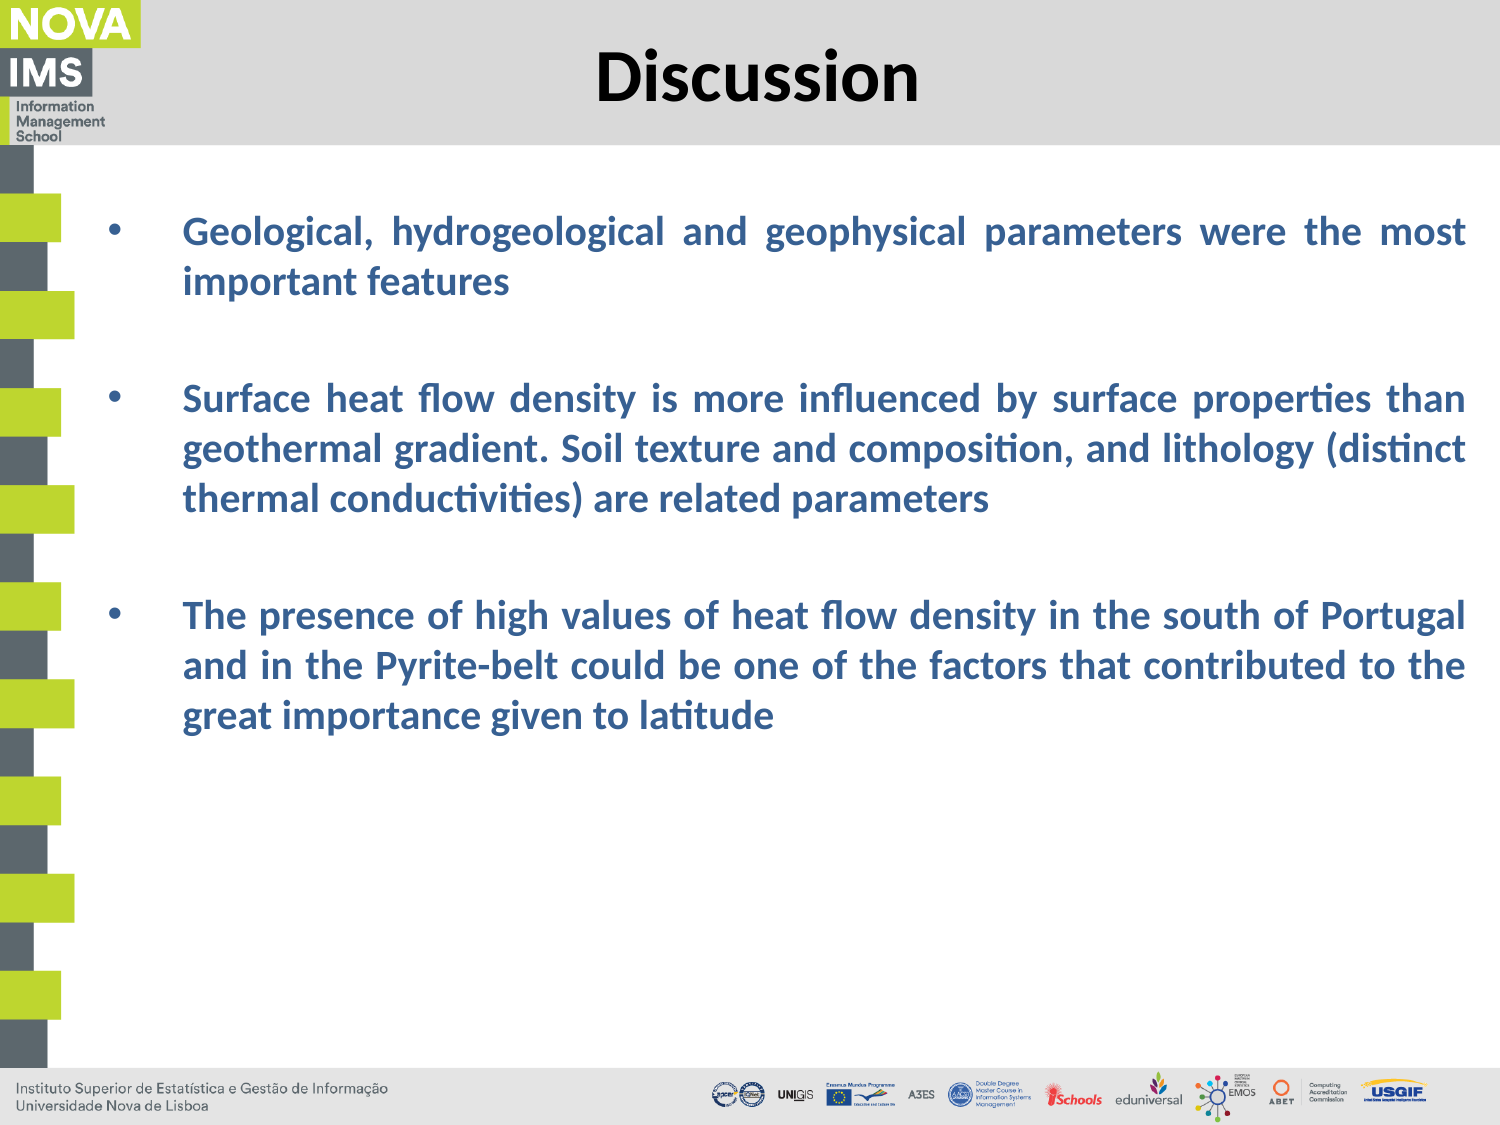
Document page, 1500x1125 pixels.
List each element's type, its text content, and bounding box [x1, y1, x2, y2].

title Discussion [112, 0, 1388, 144]
picture [0, 0, 1500, 1125]
subtitle Geological, hydrogeological and geophysical parameters were the most important features Surface heat flow density is more influenced by surface properties than geothermal gradient. Soil texture and composition, and lithology (distinct thermal conductivities) are related parameters The presence of high values of heat flow density in the south of Portugal and in the Pyrite-belt could be one of the factors that contributed to the great importance given to latitude [17, 196, 1483, 1035]
